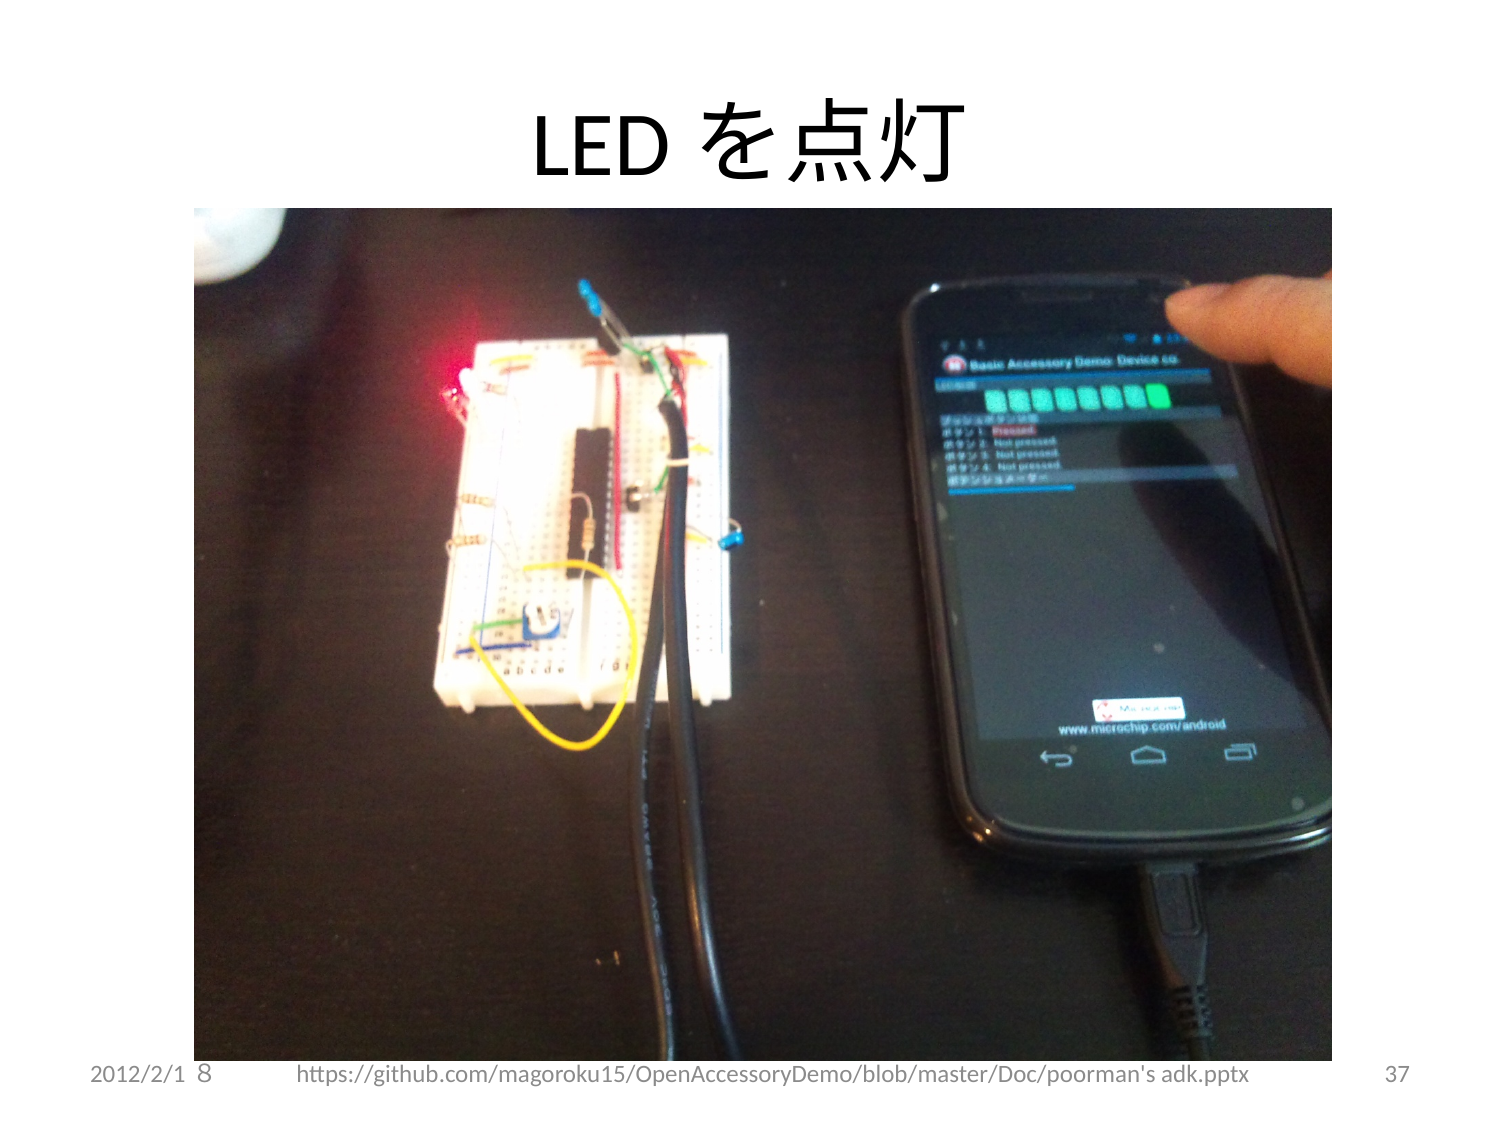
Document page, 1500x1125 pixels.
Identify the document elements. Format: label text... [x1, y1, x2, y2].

title LEDを点灯 [75, 45, 1425, 233]
footer https://github.com/magoroku15/OpenAccessoryDemo/blob/master/Doc/poorman's adk.pptx [242, 1069, 1306, 1103]
picture [194, 207, 1333, 1062]
slide_number 37 [1306, 1042, 1425, 1103]
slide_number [75, 1042, 242, 1103]
